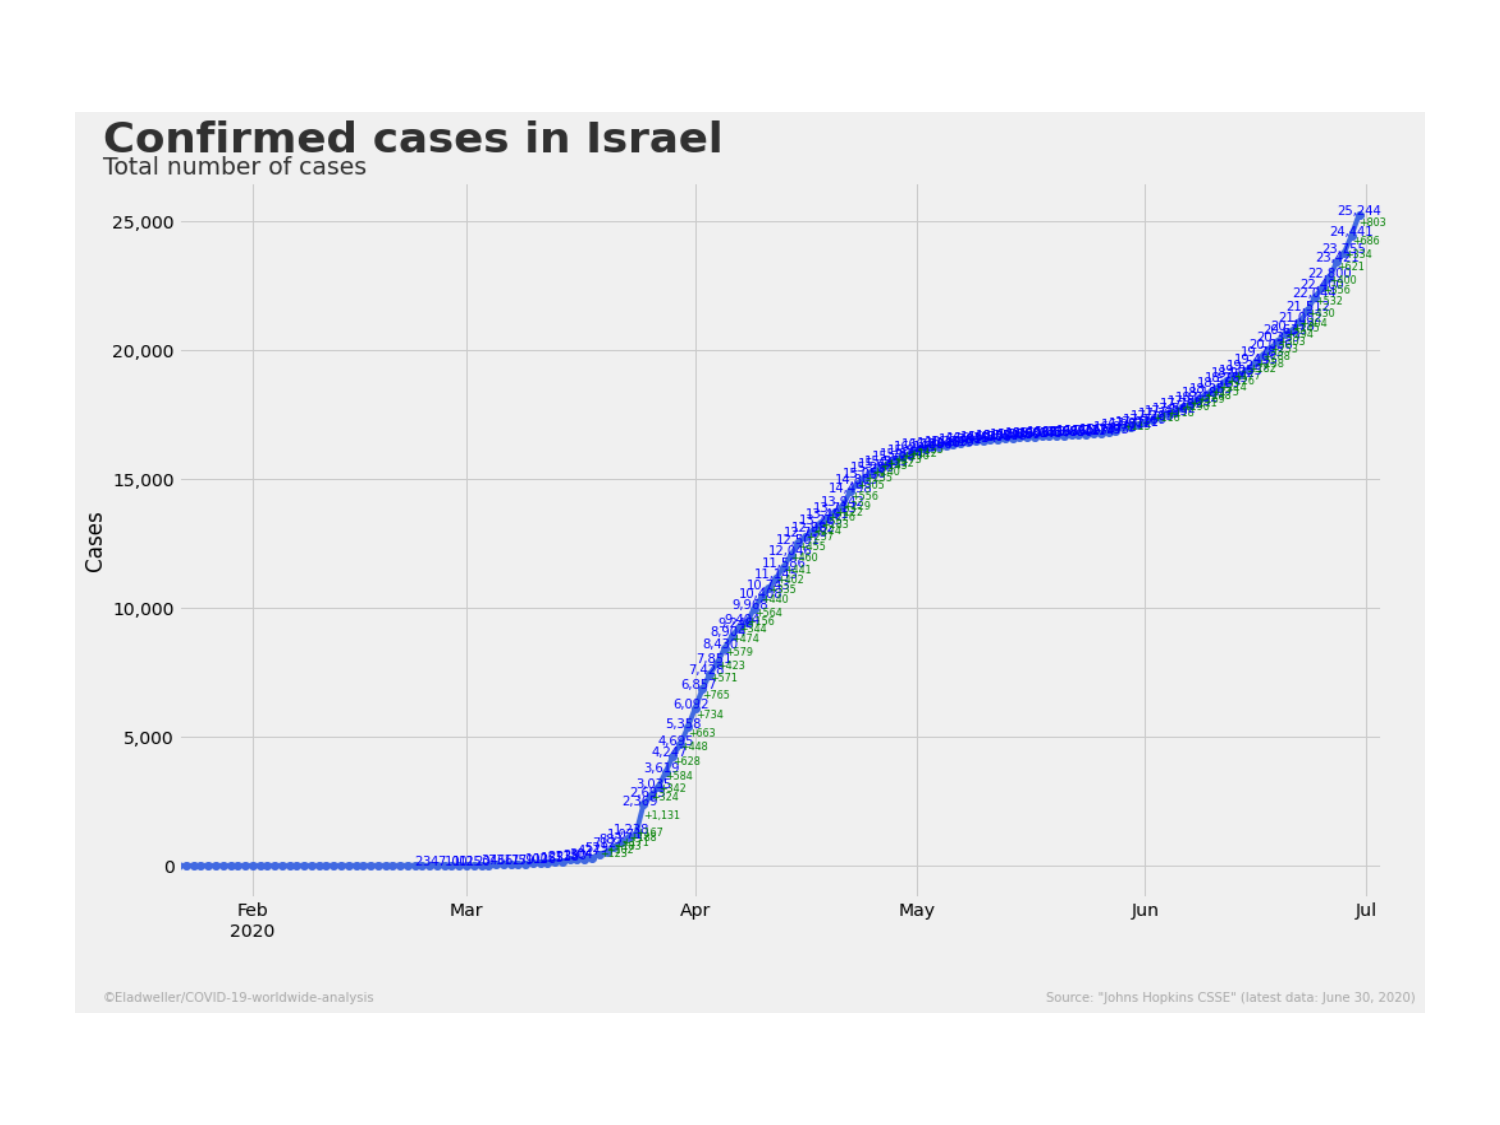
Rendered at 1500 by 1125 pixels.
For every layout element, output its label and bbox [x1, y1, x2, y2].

picture [74, 112, 1426, 1013]
